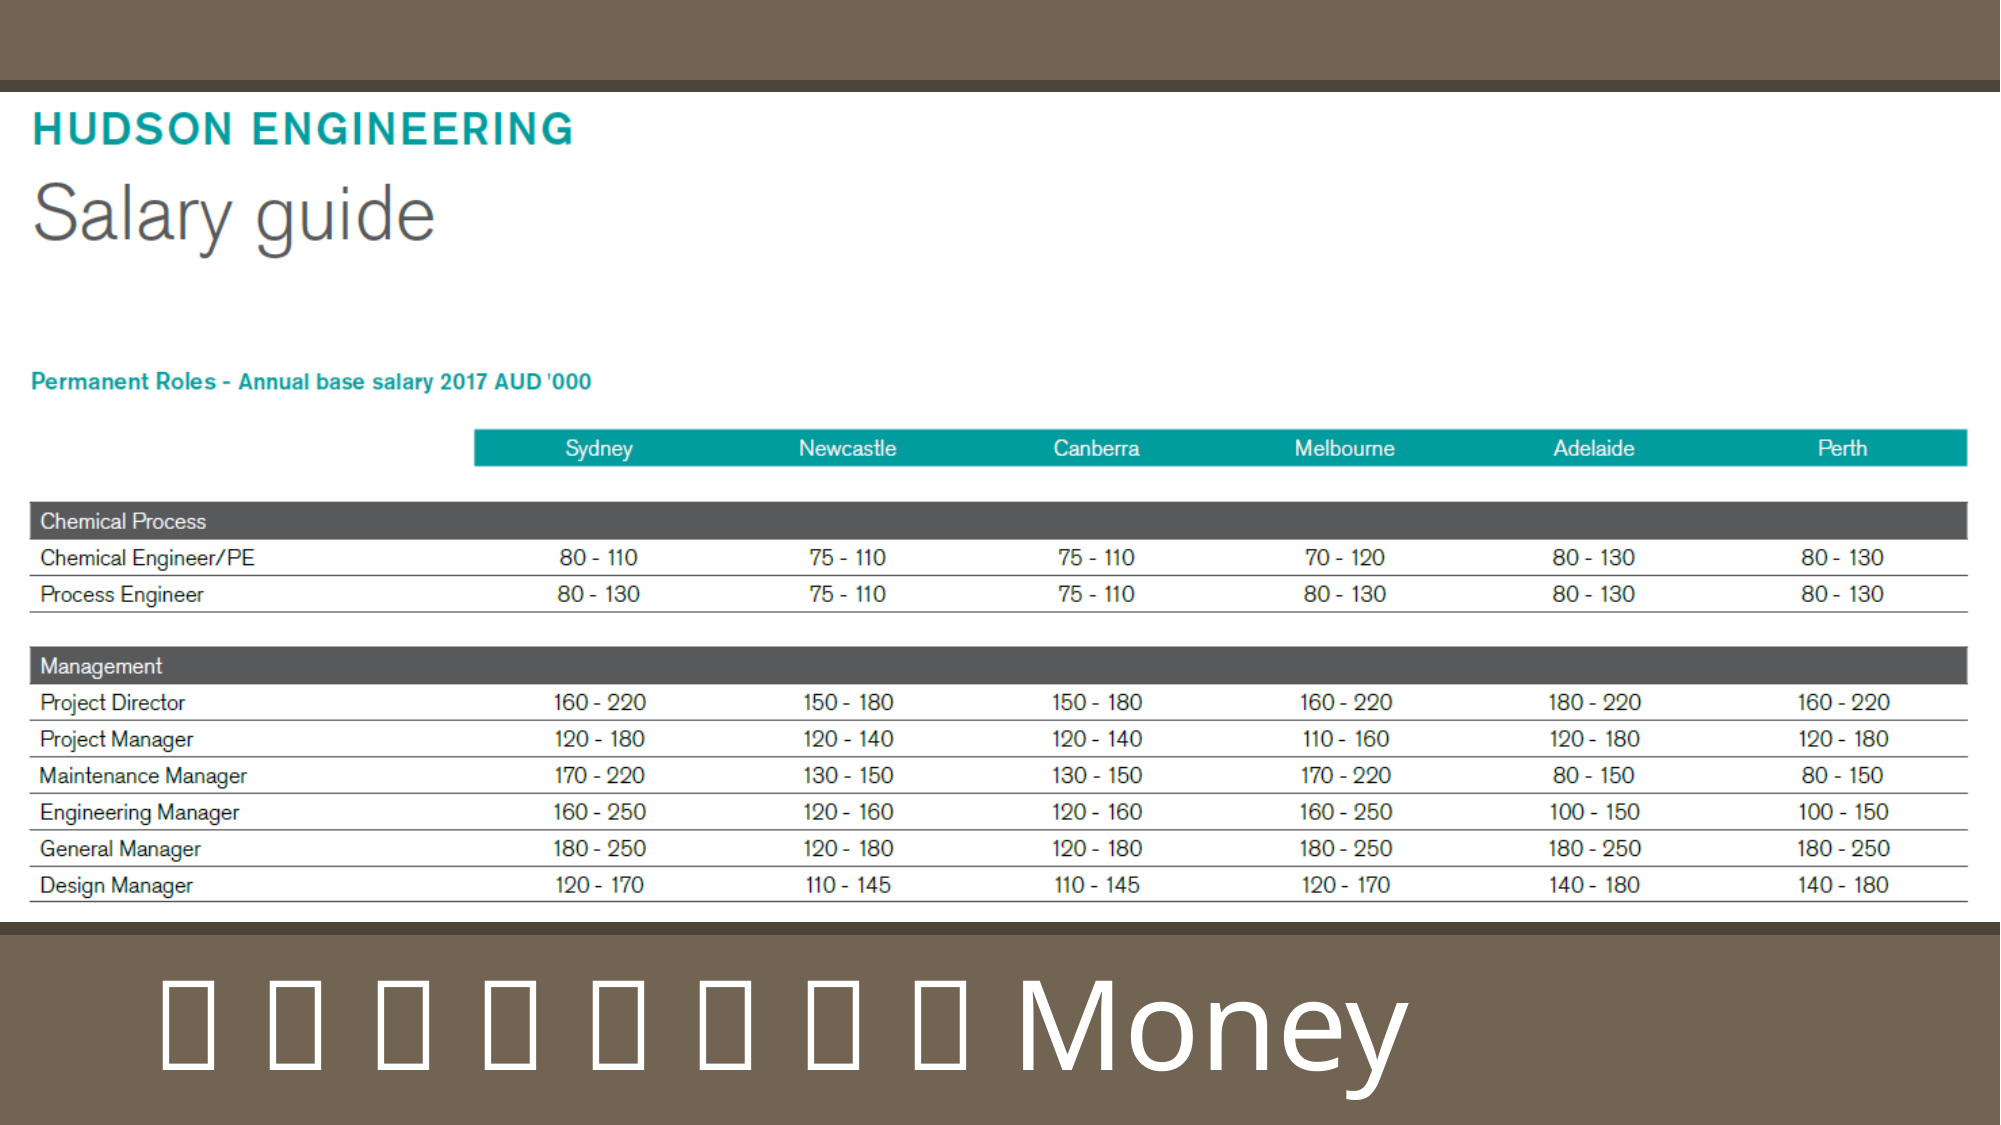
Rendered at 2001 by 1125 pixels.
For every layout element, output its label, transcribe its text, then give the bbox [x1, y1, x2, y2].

title         Money [136, 935, 1832, 1106]
picture [0, 92, 2000, 923]
